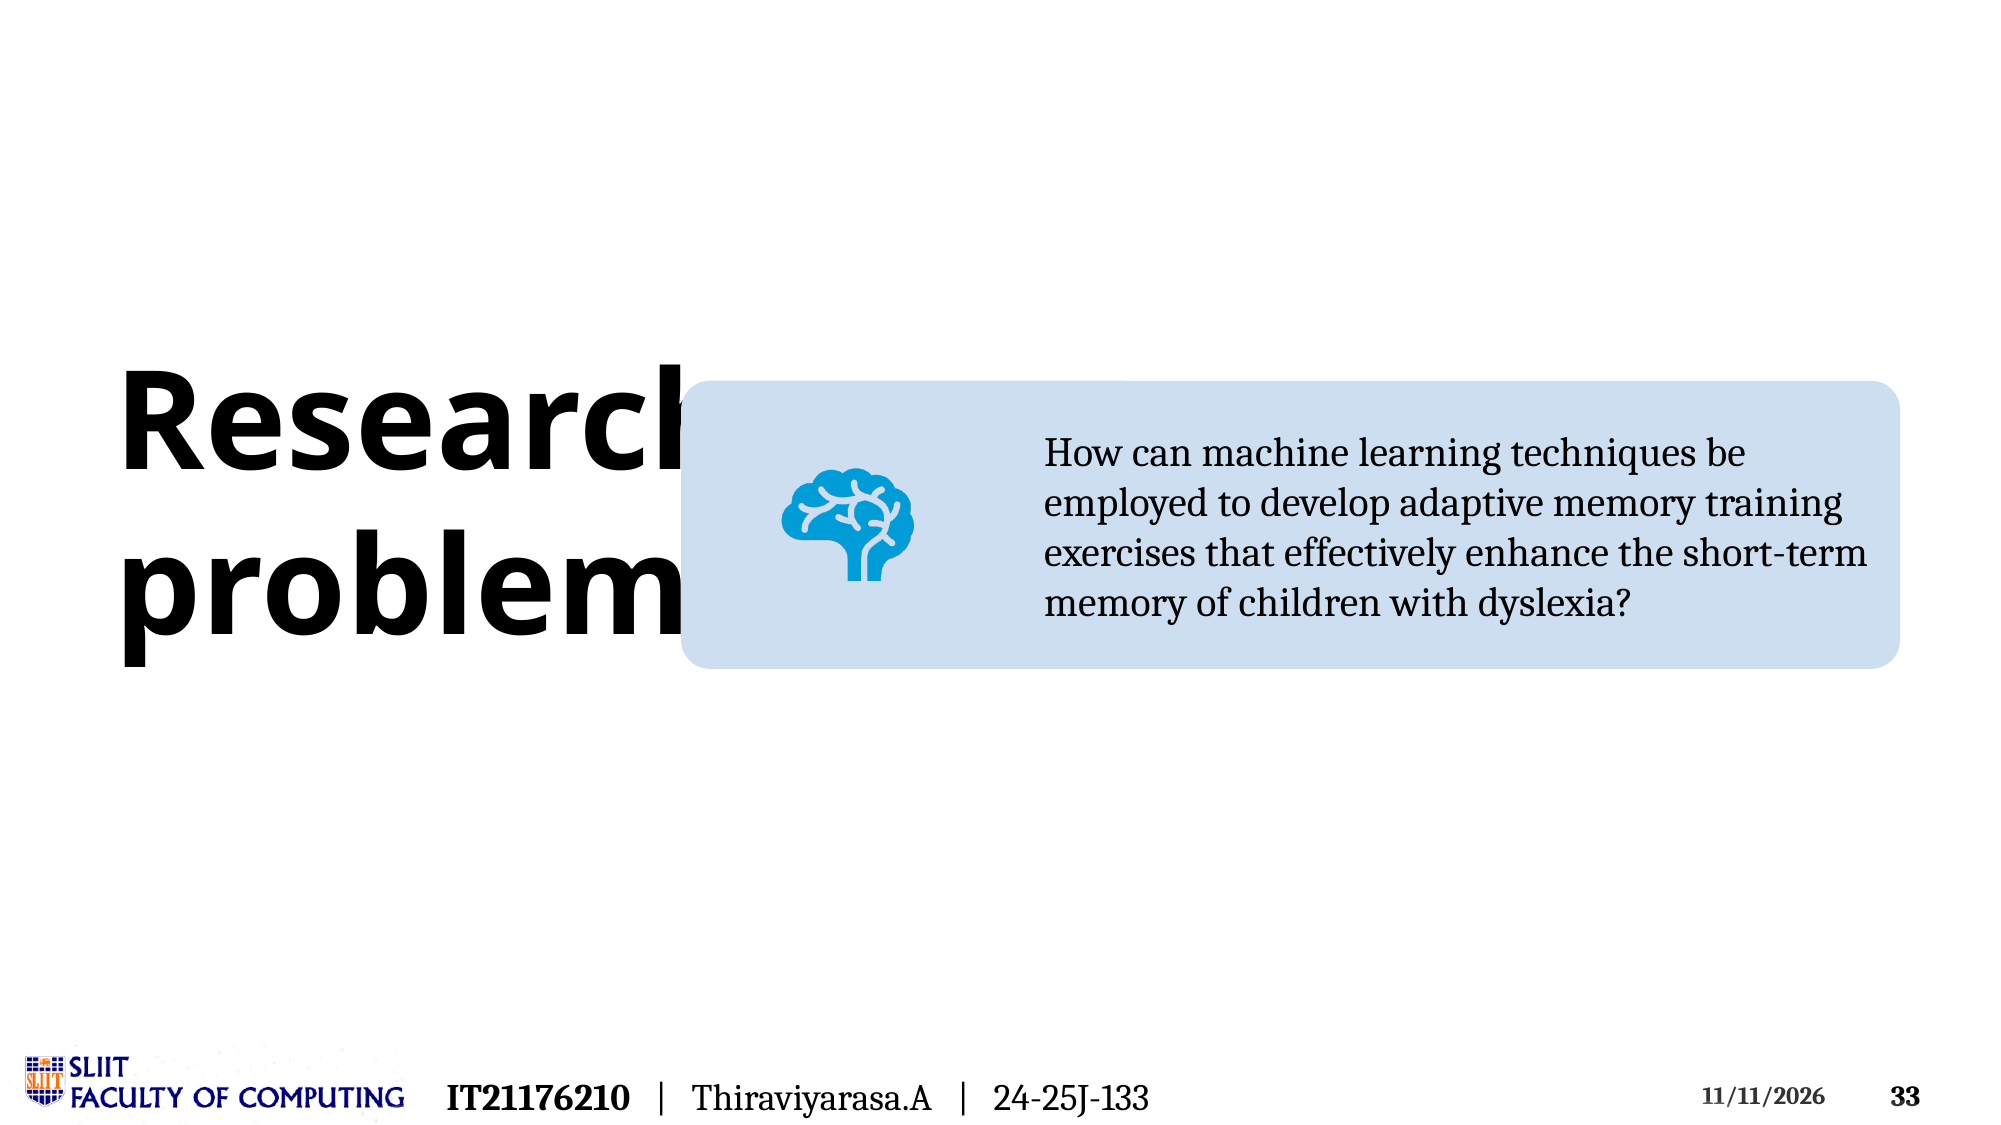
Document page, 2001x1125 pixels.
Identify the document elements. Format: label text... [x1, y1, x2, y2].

title Research problem [99, 44, 680, 835]
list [680, 44, 1901, 1006]
picture [0, 1045, 413, 1124]
text_box IT21176210 | Thiraviyarasa.A | 24-25J-133 [430, 1063, 1552, 1125]
